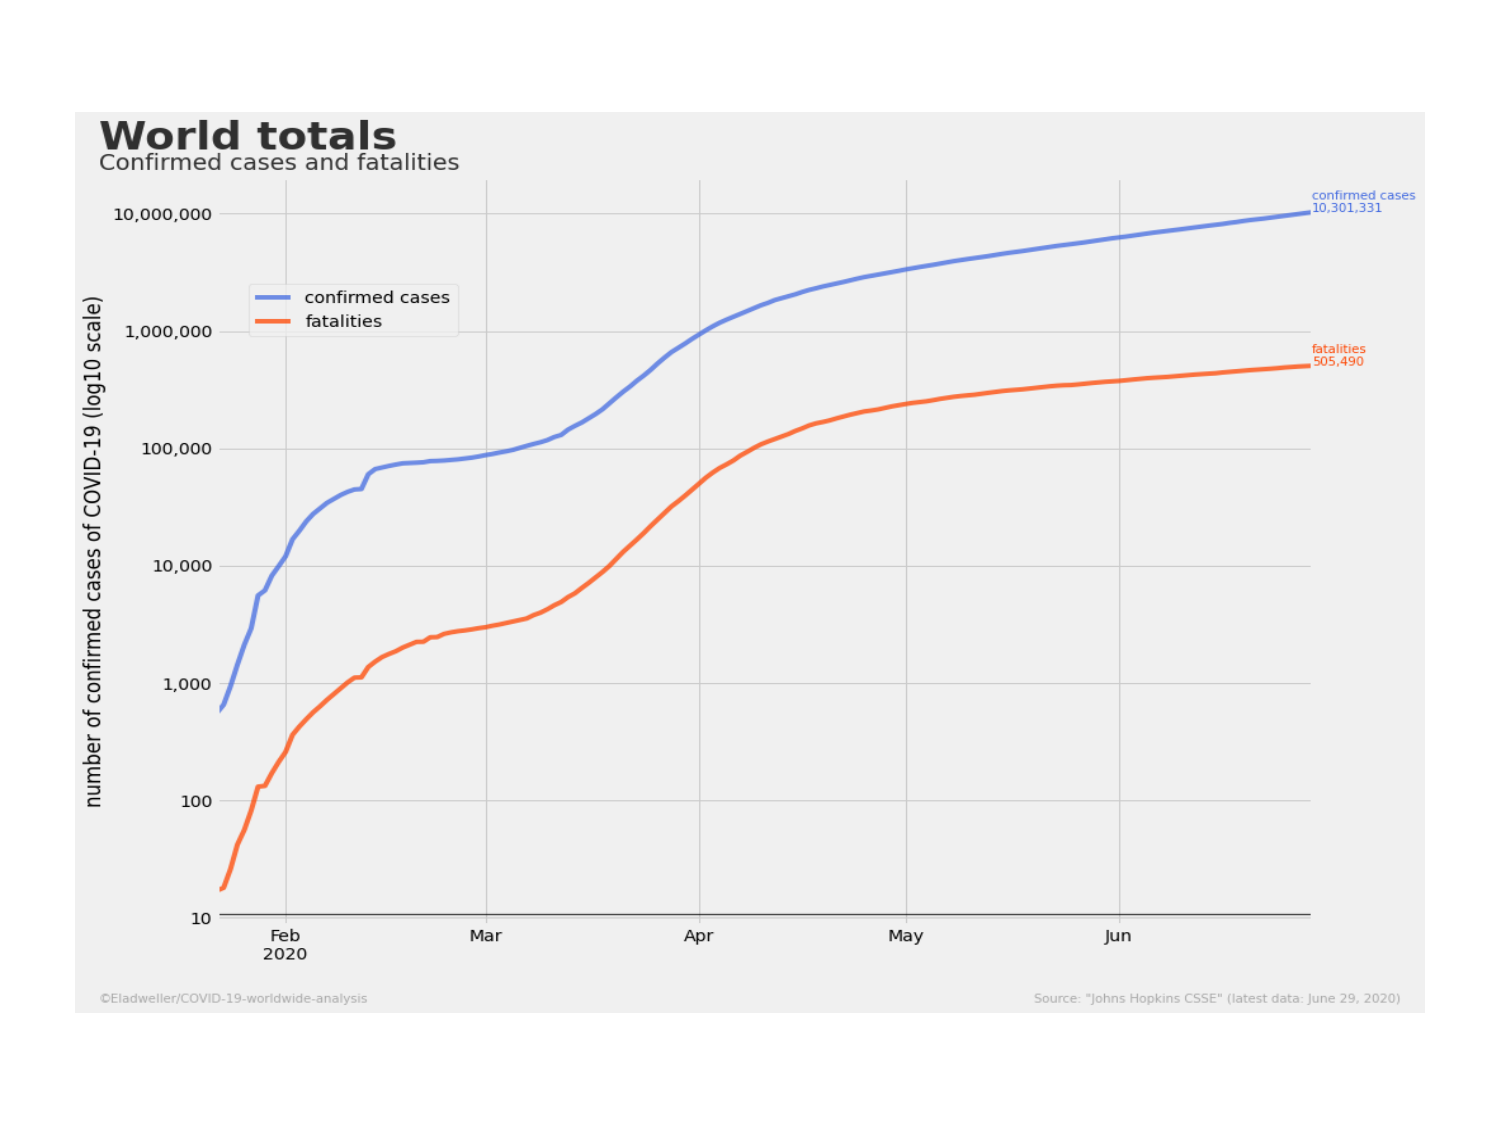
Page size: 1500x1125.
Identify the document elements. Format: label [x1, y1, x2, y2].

picture [74, 112, 1426, 1013]
